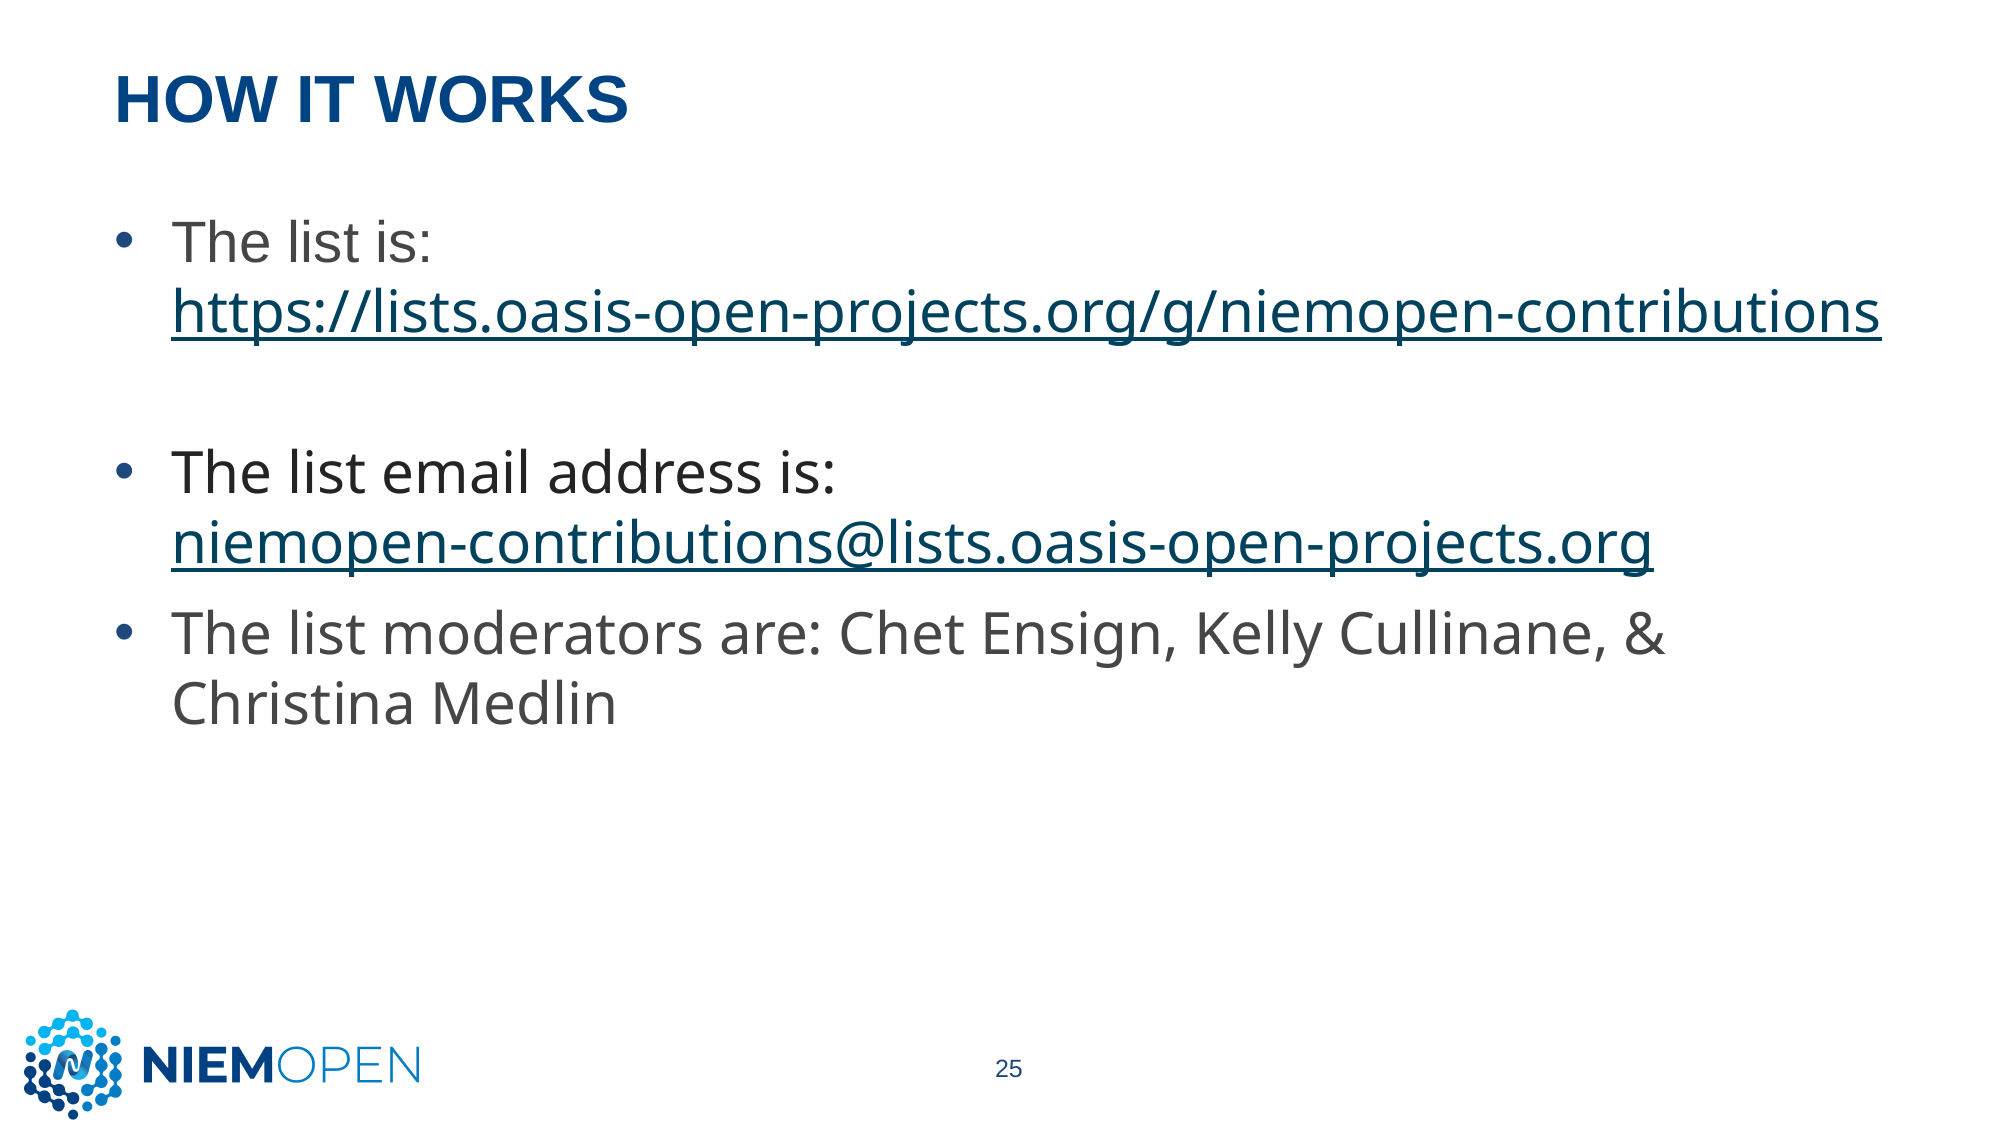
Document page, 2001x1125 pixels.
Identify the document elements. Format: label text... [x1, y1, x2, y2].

slide_number 25 [775, 1045, 1243, 1106]
list The list is: https://lists.oasis-open-projects.org/g/niemopen-contributions The list email address is: niemopen-contributions@lists.oasis-open-projects.org The list moderators are: Chet Ensign, Kelly Cullinane, & Christina Medlin [99, 196, 1900, 700]
title How it works [99, 63, 1900, 196]
picture [19, 1004, 424, 1125]
